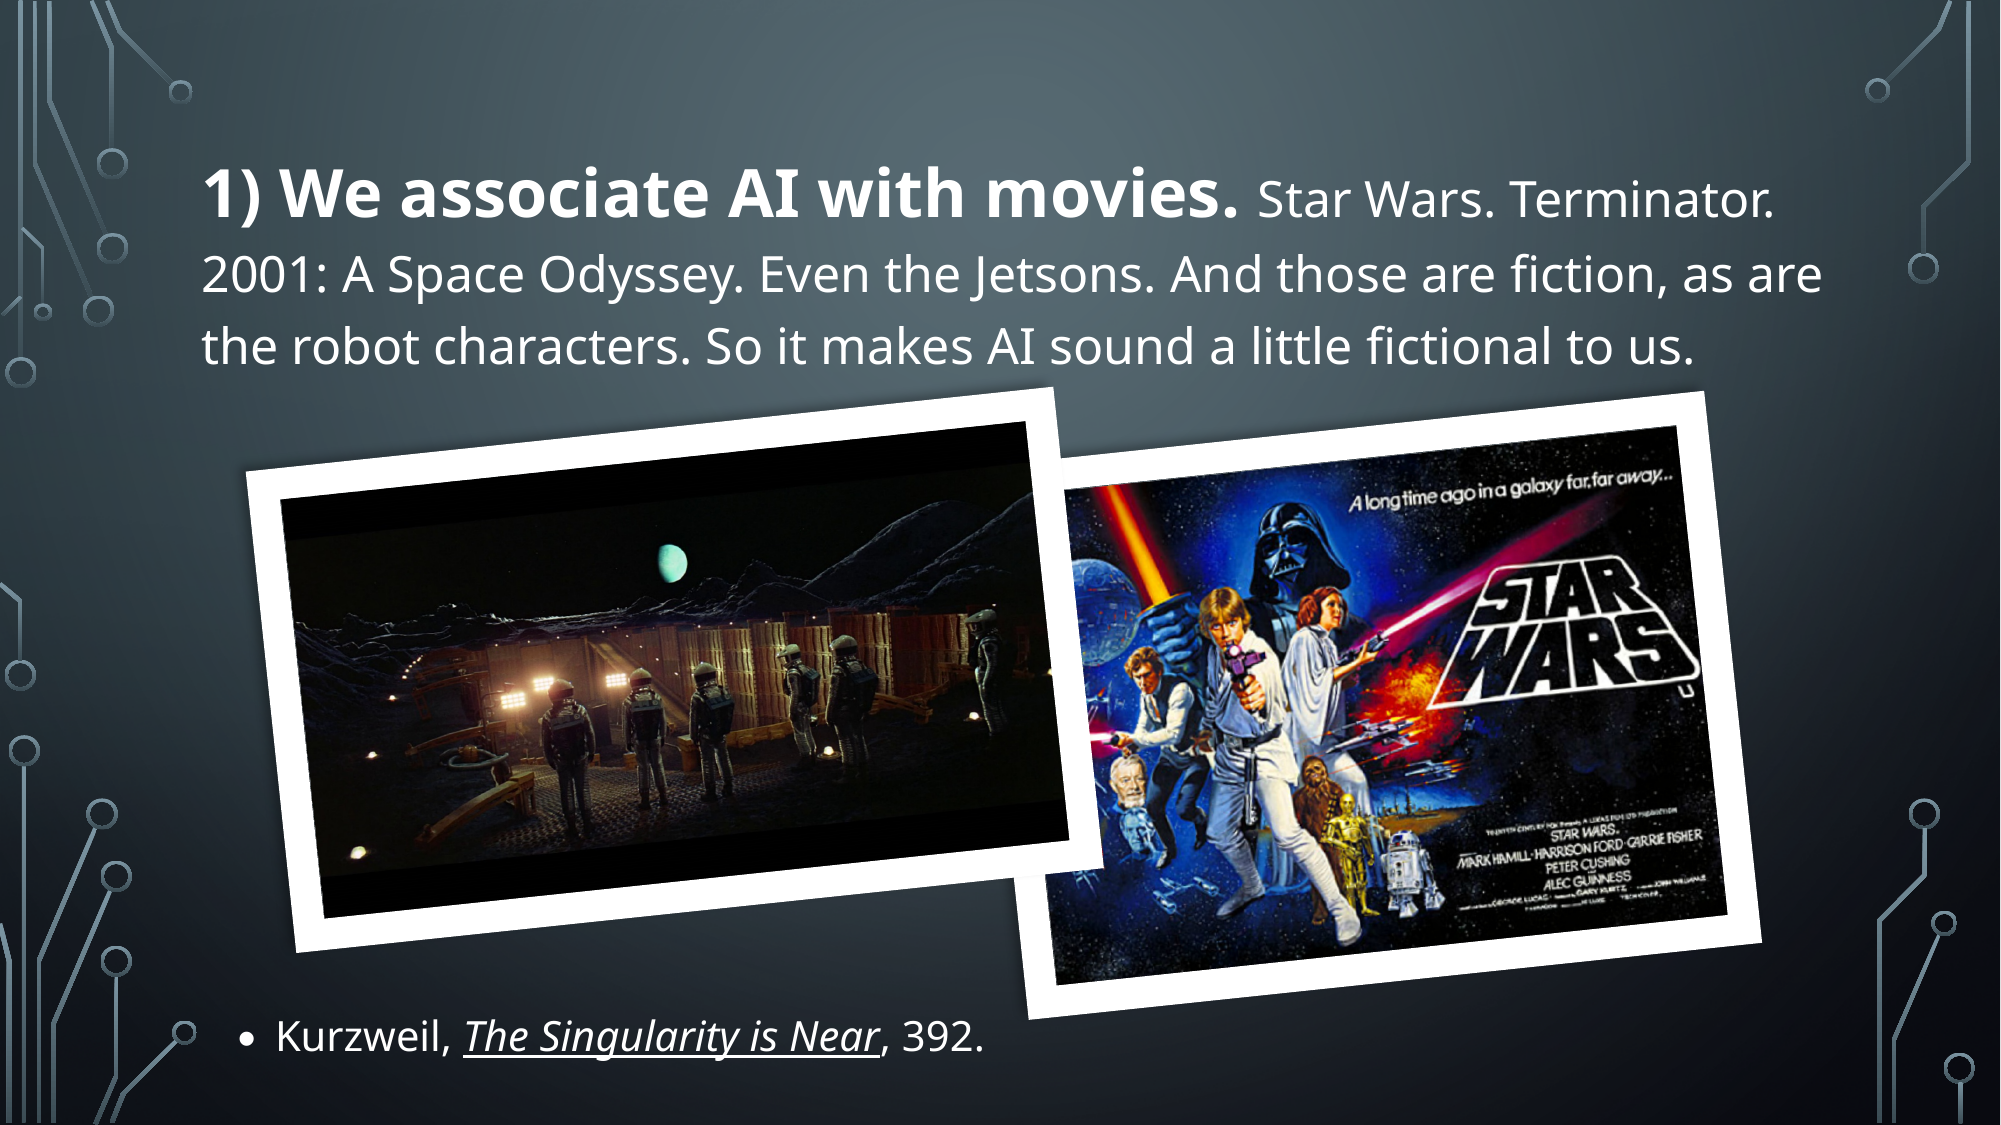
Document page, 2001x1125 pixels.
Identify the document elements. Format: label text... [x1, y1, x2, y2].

picture [282, 422, 1727, 985]
text_box 1) We associate AI with movies. Star Wars. Terminator. 2001: A Space Odyssey. Even the Jetsons. And those are fiction, as are the robot characters. So it makes AI sound a little fictional to us. [186, 127, 1884, 497]
list Kurzweil, The Singularity is Near, 392. [222, 991, 1848, 1081]
